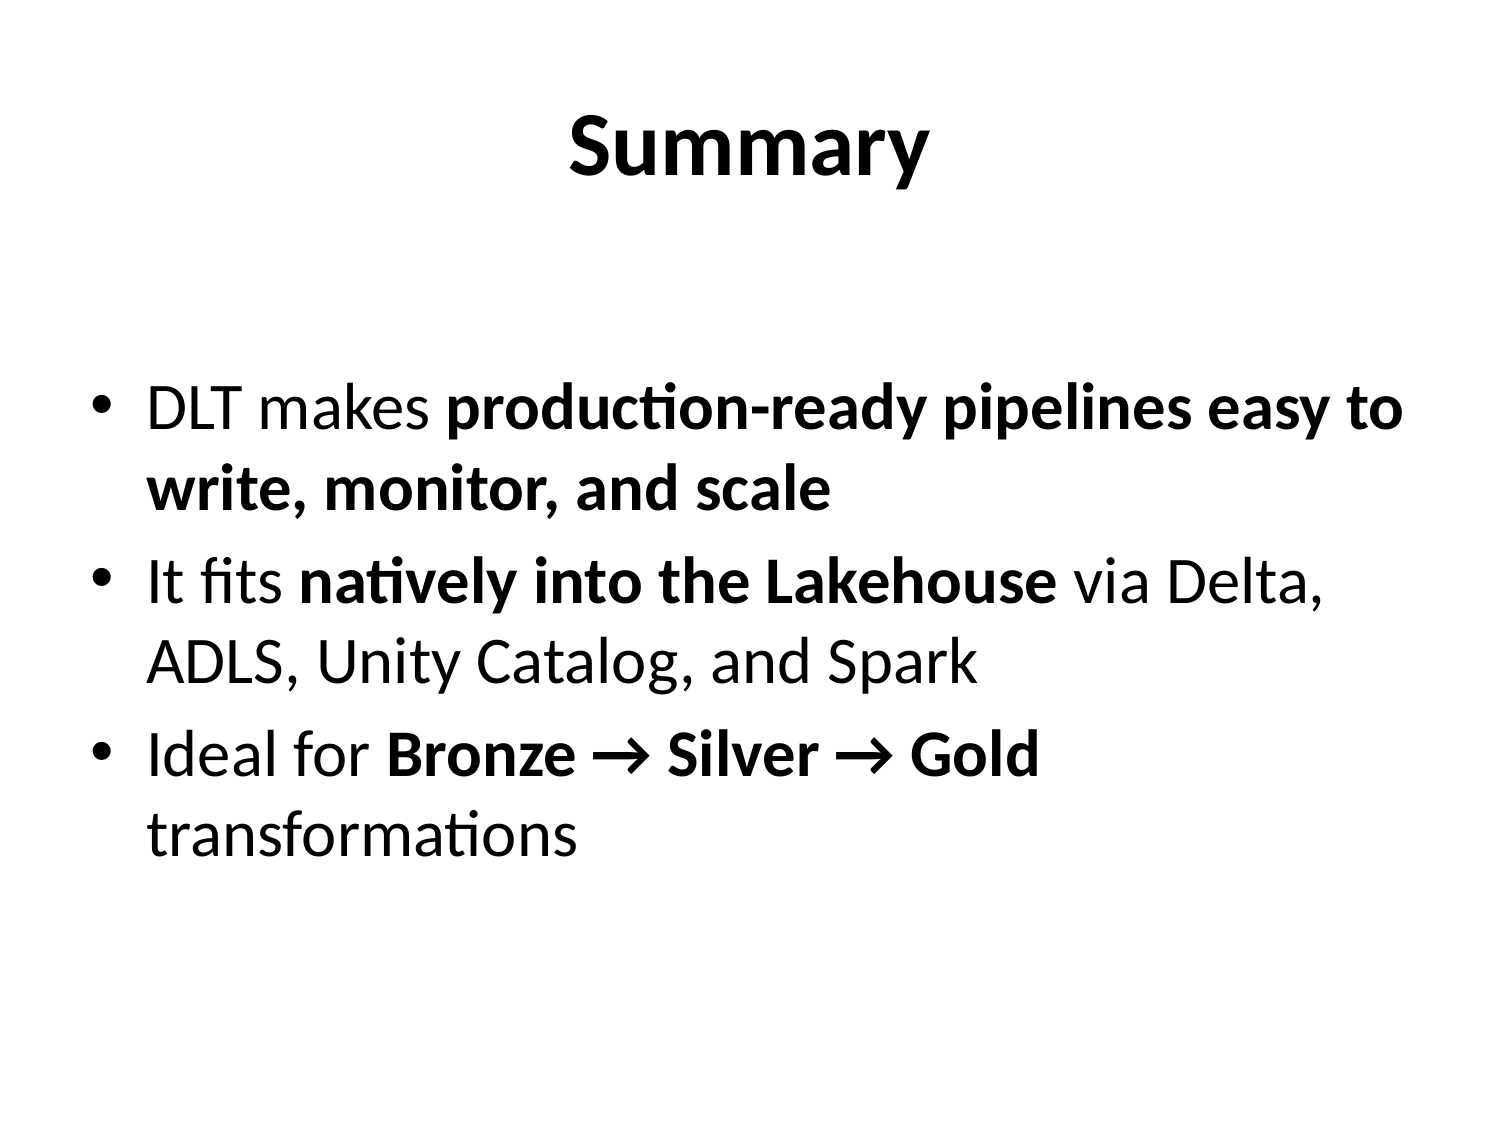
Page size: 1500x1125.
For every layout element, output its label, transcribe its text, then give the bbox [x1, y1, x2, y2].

list DLT makes production-ready pipelines easy to write, monitor, and scale It fits natively into the Lakehouse via Delta, ADLS, Unity Catalog, and Spark Ideal for Bronze → Silver → Gold transformations [75, 262, 1425, 1005]
title Summary [75, 45, 1425, 233]
